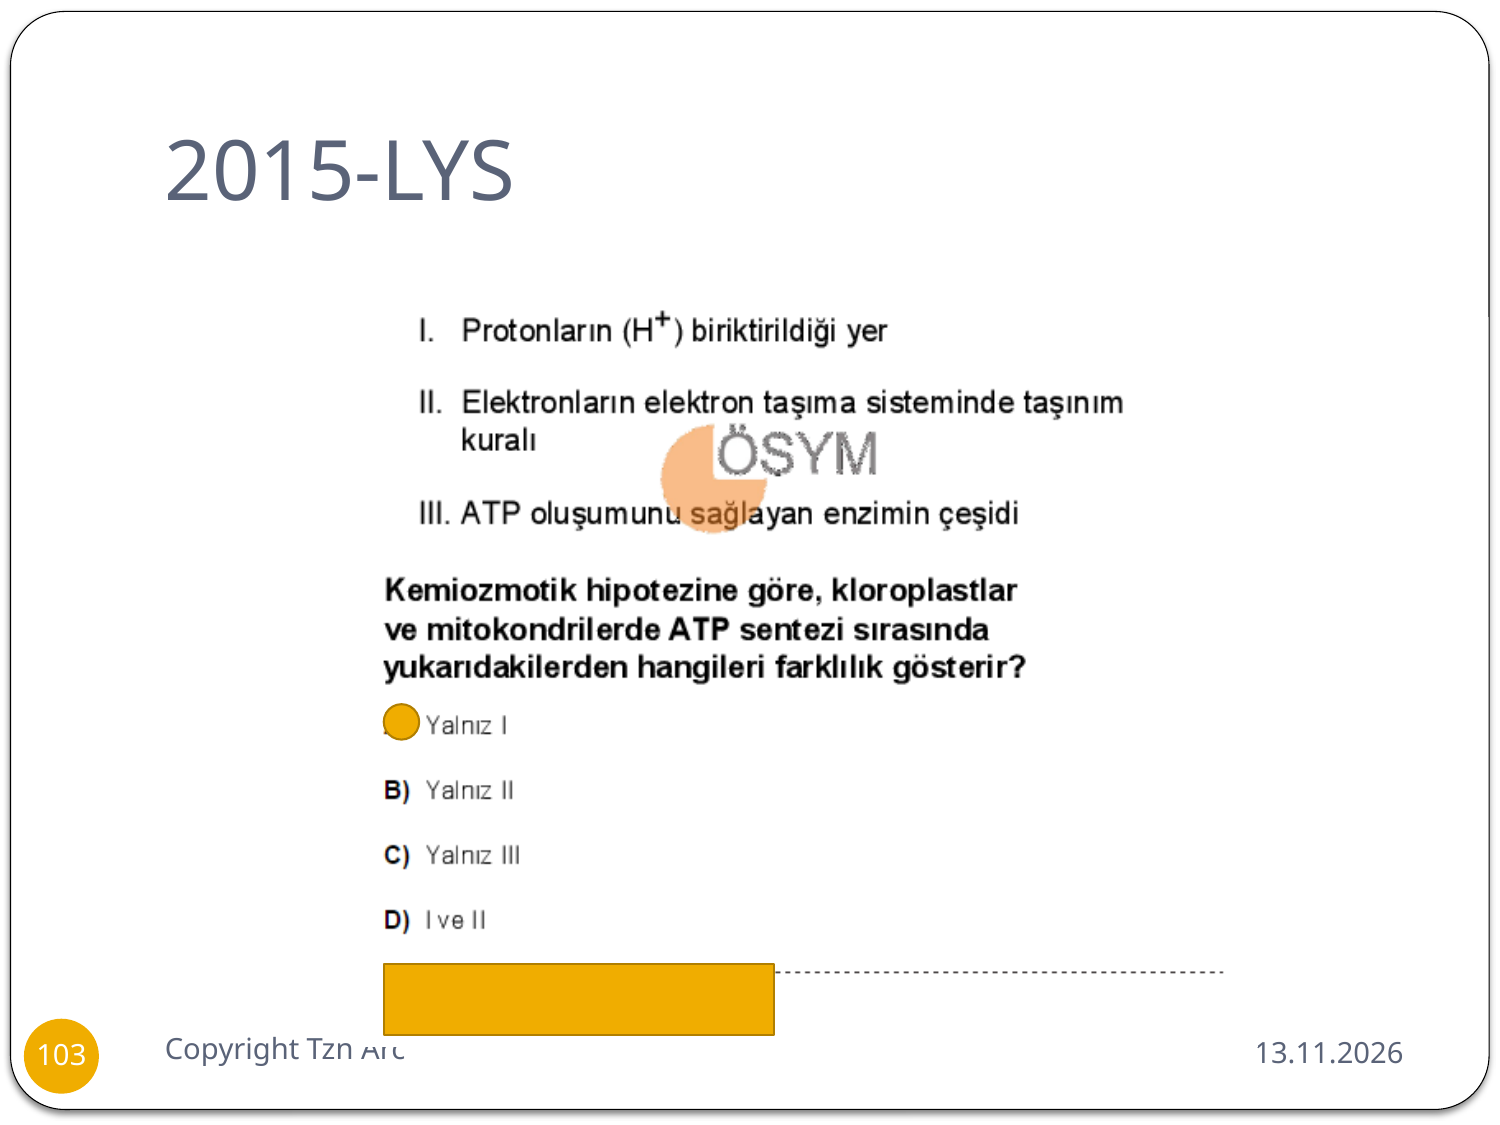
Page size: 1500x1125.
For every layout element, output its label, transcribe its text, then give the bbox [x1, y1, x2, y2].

footer Copyright Tzn Arc [150, 1012, 800, 1088]
slide_number 103 [23, 1018, 99, 1094]
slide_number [1012, 1015, 1419, 1094]
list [361, 245, 1259, 1047]
title 2015-LYS [150, 45, 1425, 233]
